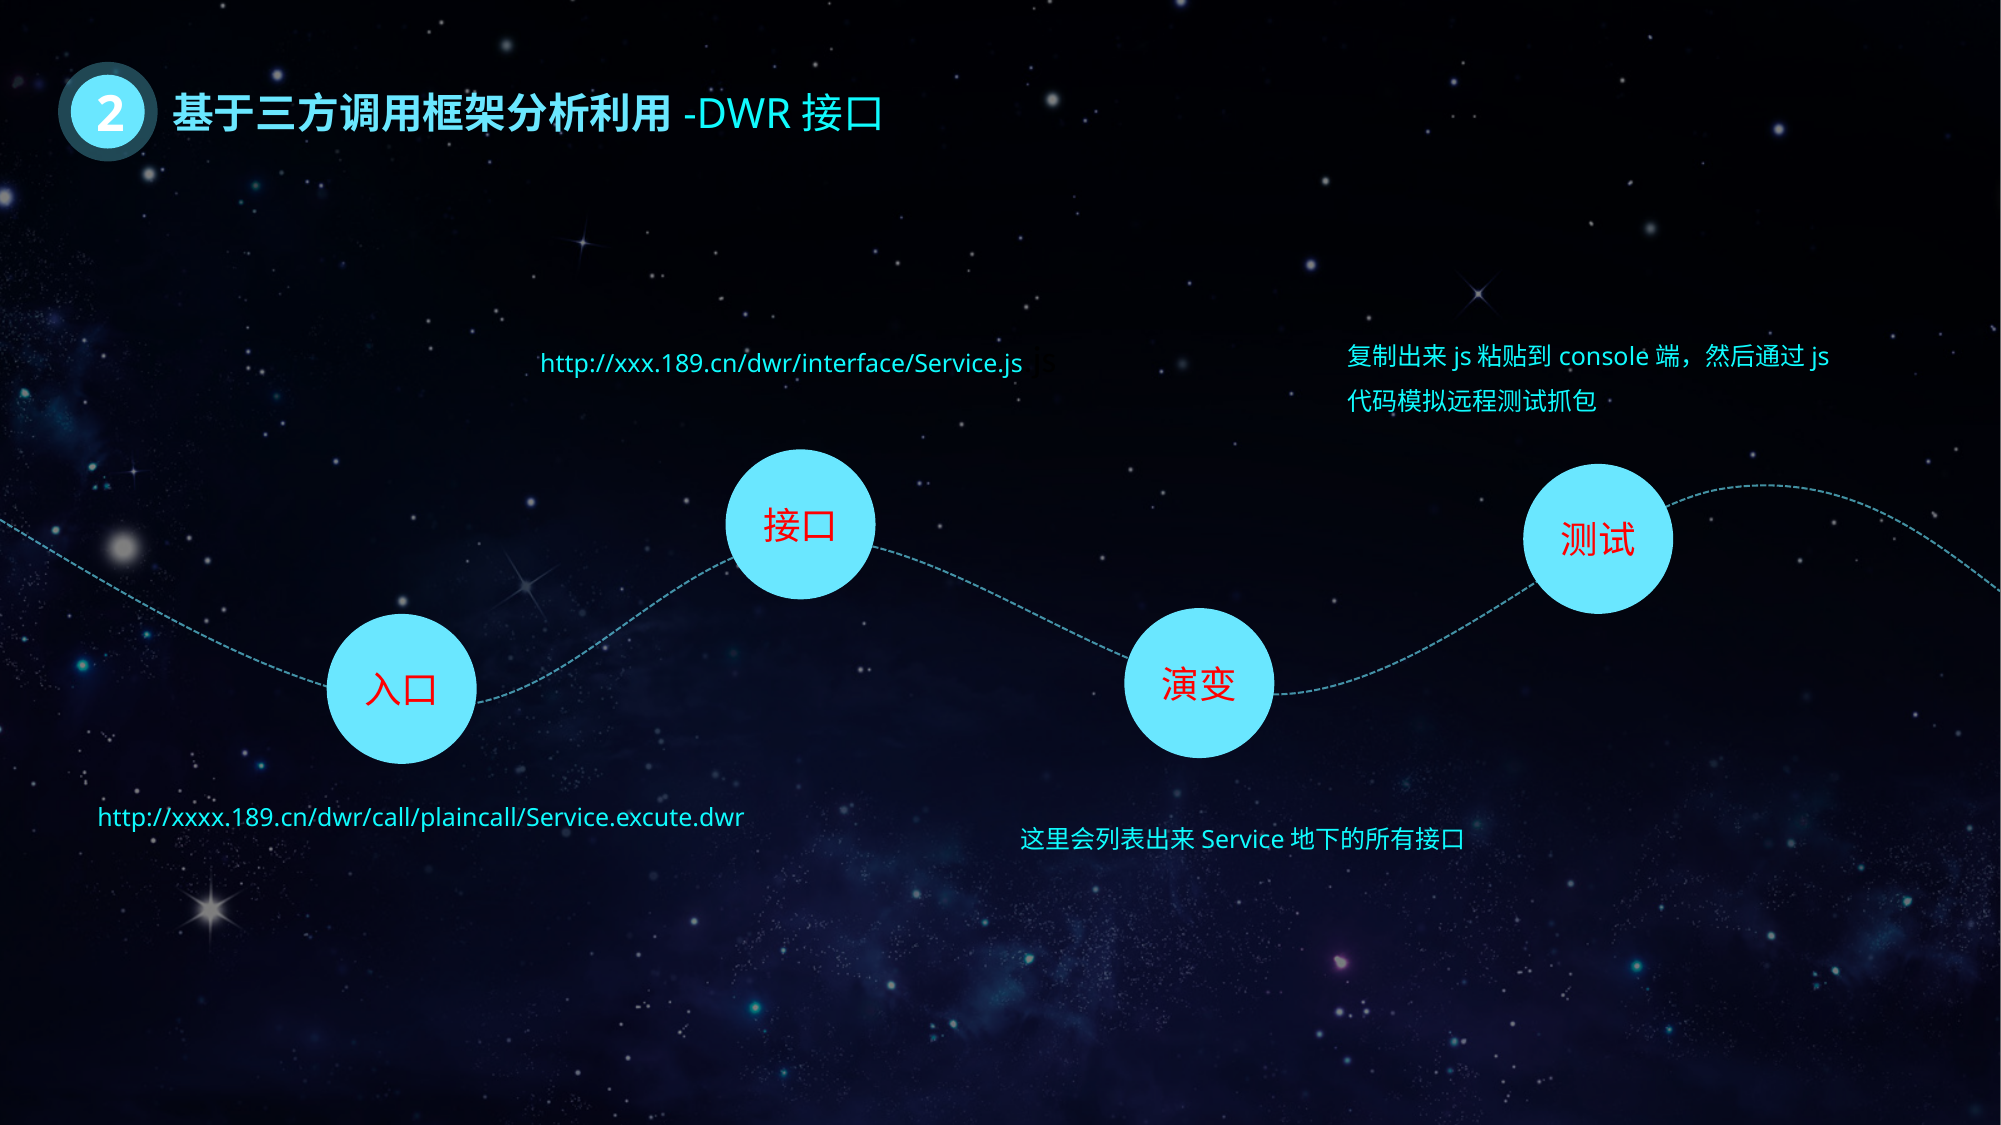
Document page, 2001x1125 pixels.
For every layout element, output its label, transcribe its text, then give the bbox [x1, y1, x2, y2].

text_box http://xxx.189.cn/dwr/interface/Service.js.js [525, 327, 1072, 387]
text_box [1663, 484, 2000, 593]
text_box [0, 518, 732, 704]
text_box 入口 [325, 612, 478, 765]
text_box 接口 [724, 448, 877, 601]
text_box 演变 [1123, 607, 1276, 760]
text_box 这里会列表出来Service地下的所有接口 [1005, 801, 1537, 862]
picture [0, 0, 2001, 1125]
text_box 测试 [1522, 462, 1675, 615]
text_box 复制出来js粘贴到console端，然后通过js代码模拟远程测试抓包 [1332, 318, 1864, 423]
text_box 基于三方调用框架分析利用-DWR接口 [158, 78, 1017, 144]
text_box http://xxxx.189.cn/dwr/call/plaincall/Service.excute.dwr [82, 779, 801, 839]
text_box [58, 61, 158, 162]
text_box [873, 545, 1535, 696]
